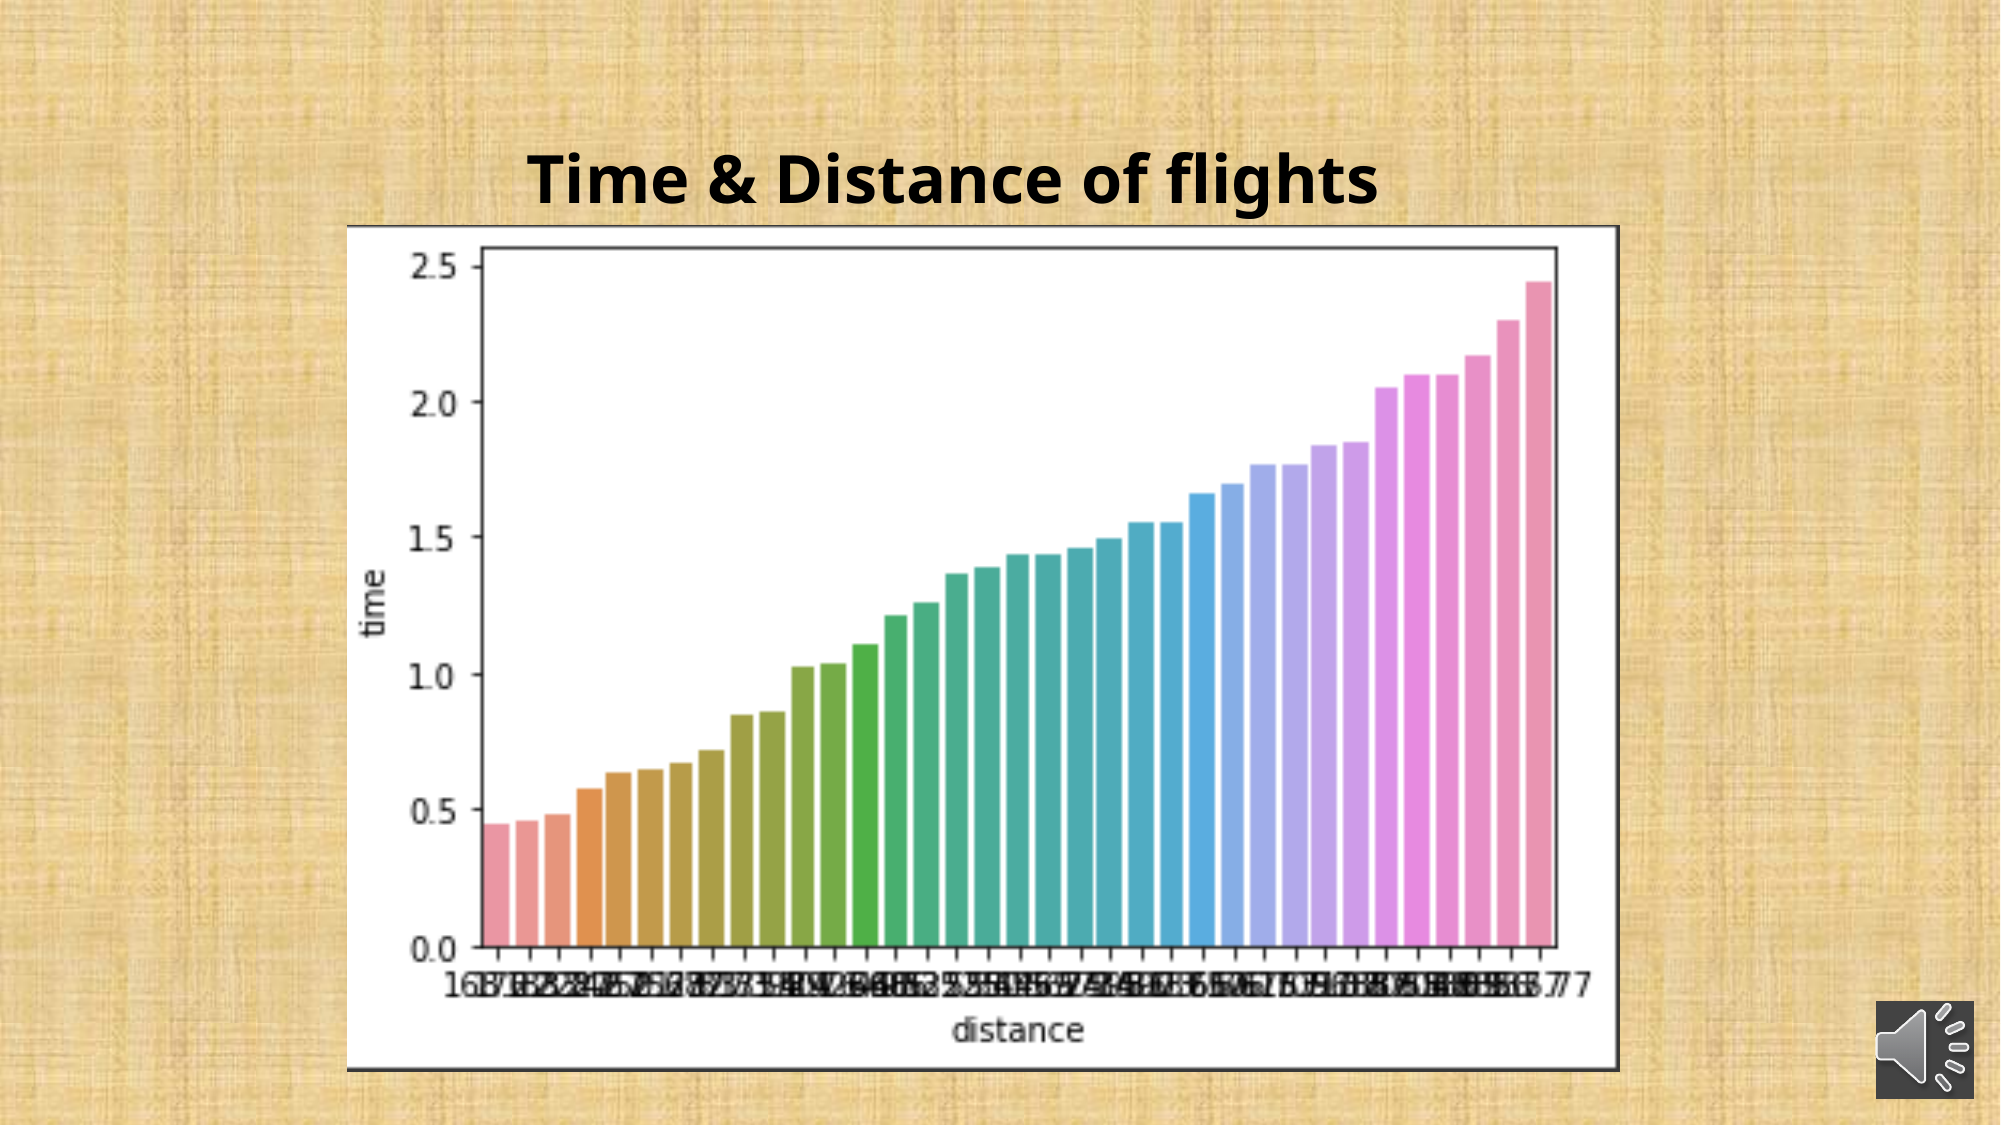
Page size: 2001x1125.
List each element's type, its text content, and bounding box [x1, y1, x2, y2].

text_box Time & Distance of flights [511, 129, 1881, 225]
picture [0, 0, 2001, 1125]
